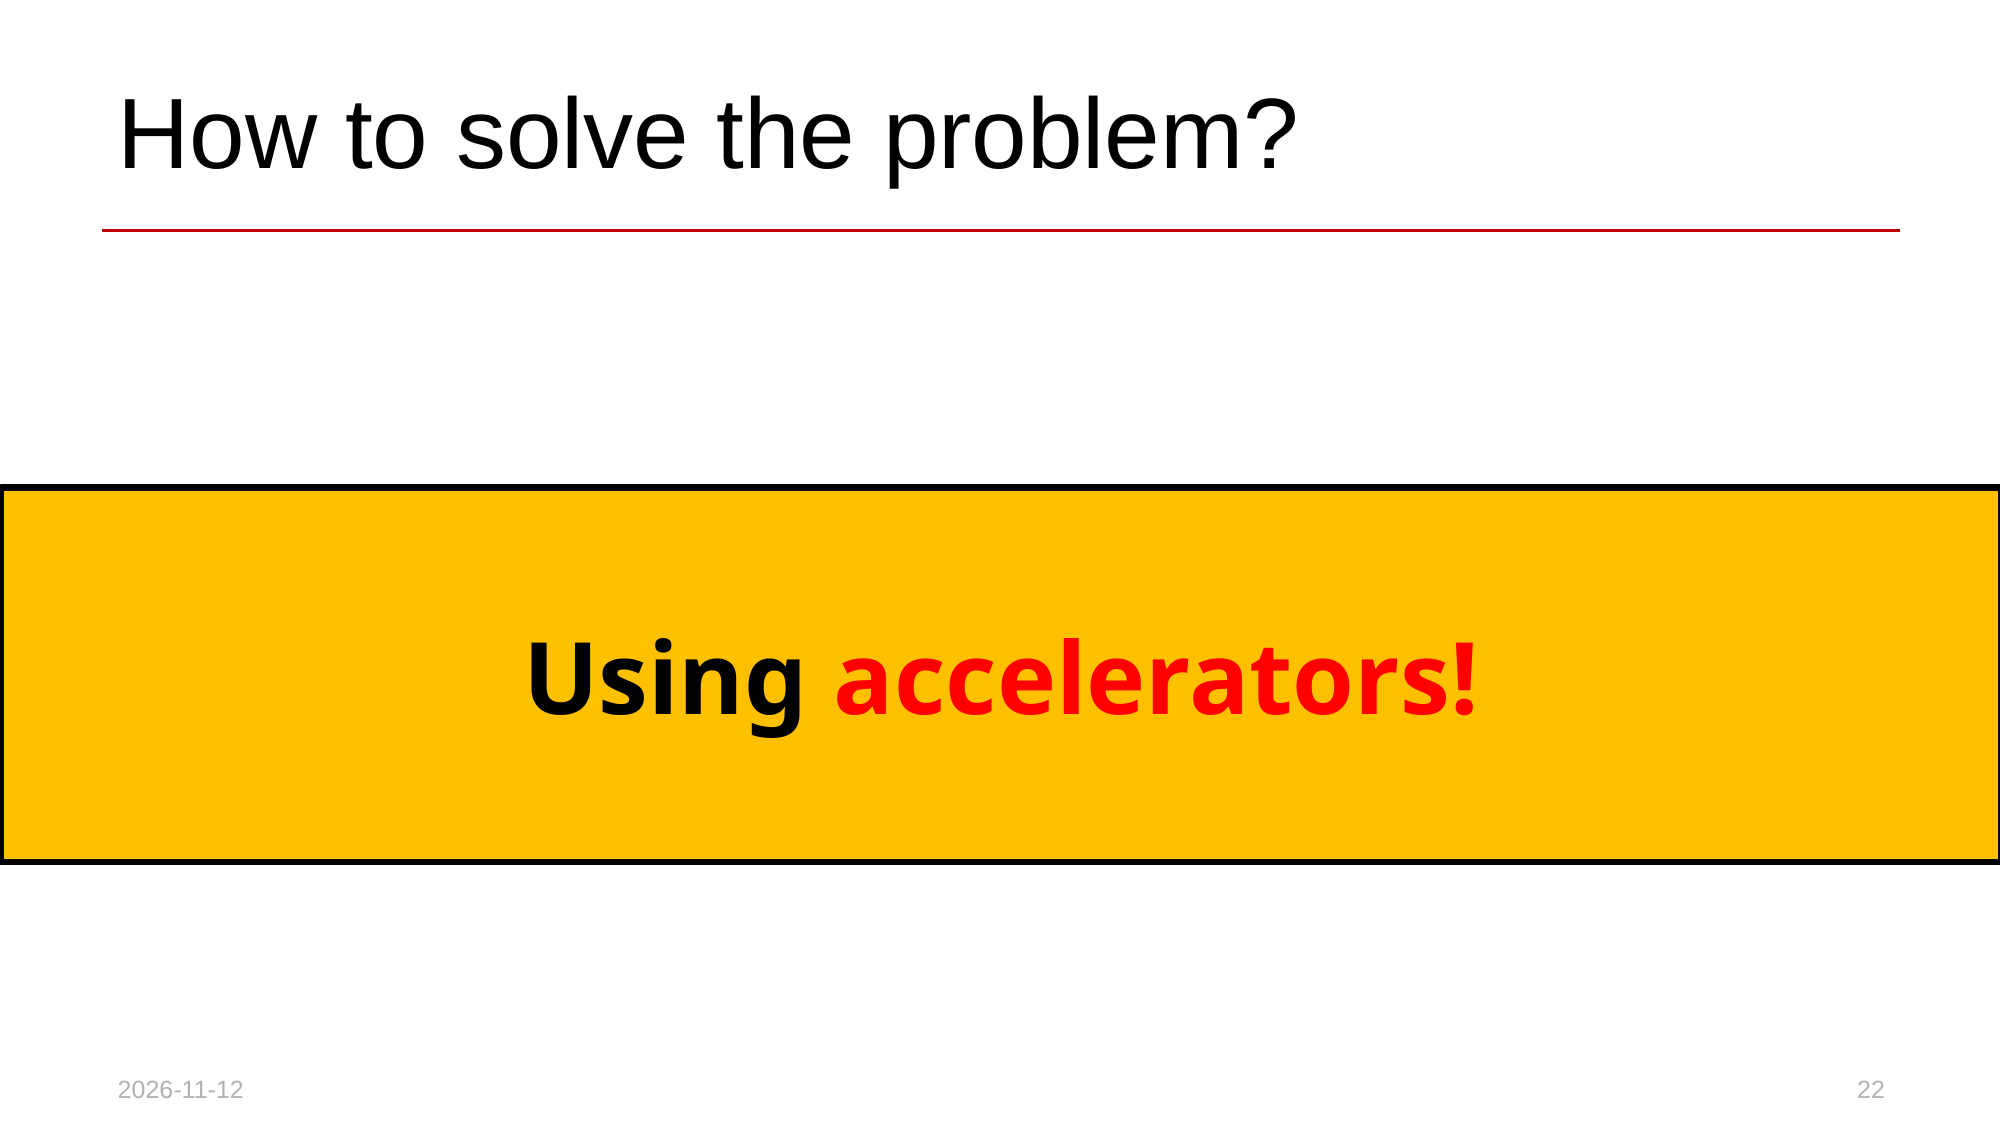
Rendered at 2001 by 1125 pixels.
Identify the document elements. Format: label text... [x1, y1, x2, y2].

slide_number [102, 1058, 553, 1119]
title How to solve the problem? [102, 42, 1898, 231]
text_box Using accelerators! [1, 487, 2000, 862]
slide_number 22 [1580, 1058, 1900, 1119]
